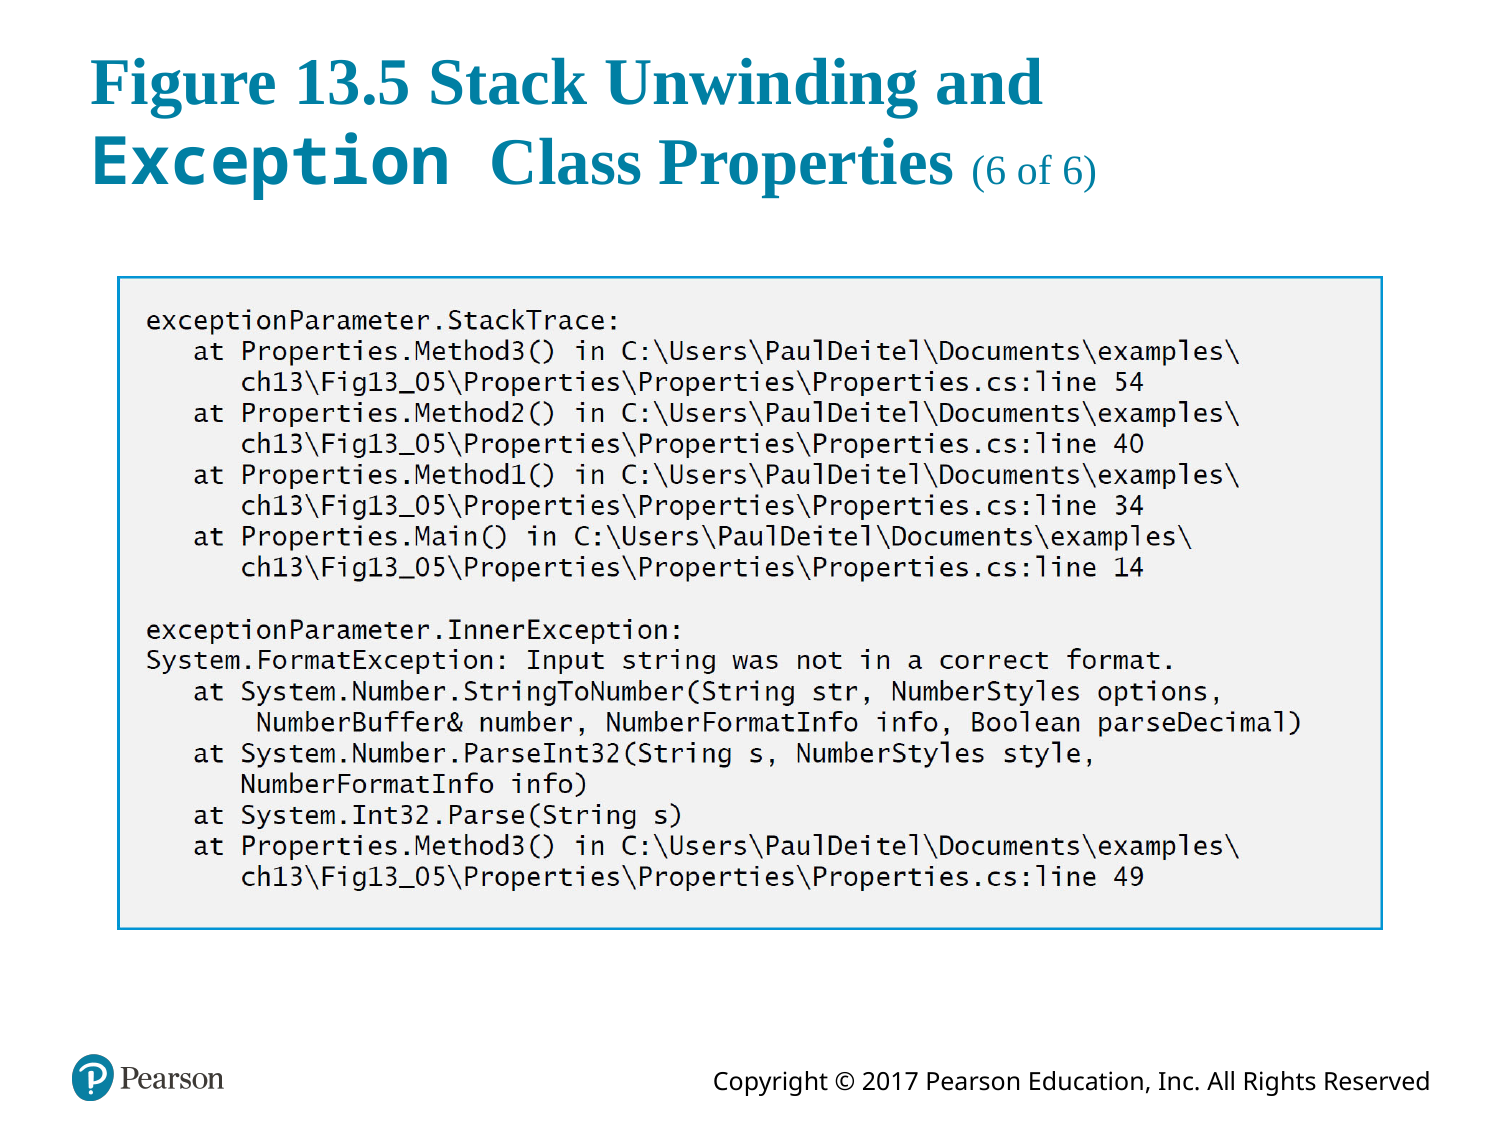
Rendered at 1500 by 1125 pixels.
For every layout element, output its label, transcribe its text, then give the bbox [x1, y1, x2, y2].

picture [98, 1054, 224, 1101]
picture [121, 279, 1380, 927]
title Figure 13.5 Stack Unwinding and Exception Class Properties (6 of 6) [75, 37, 1425, 213]
picture [72, 1087, 83, 1101]
picture [80, 1063, 106, 1088]
picture [72, 1054, 88, 1070]
